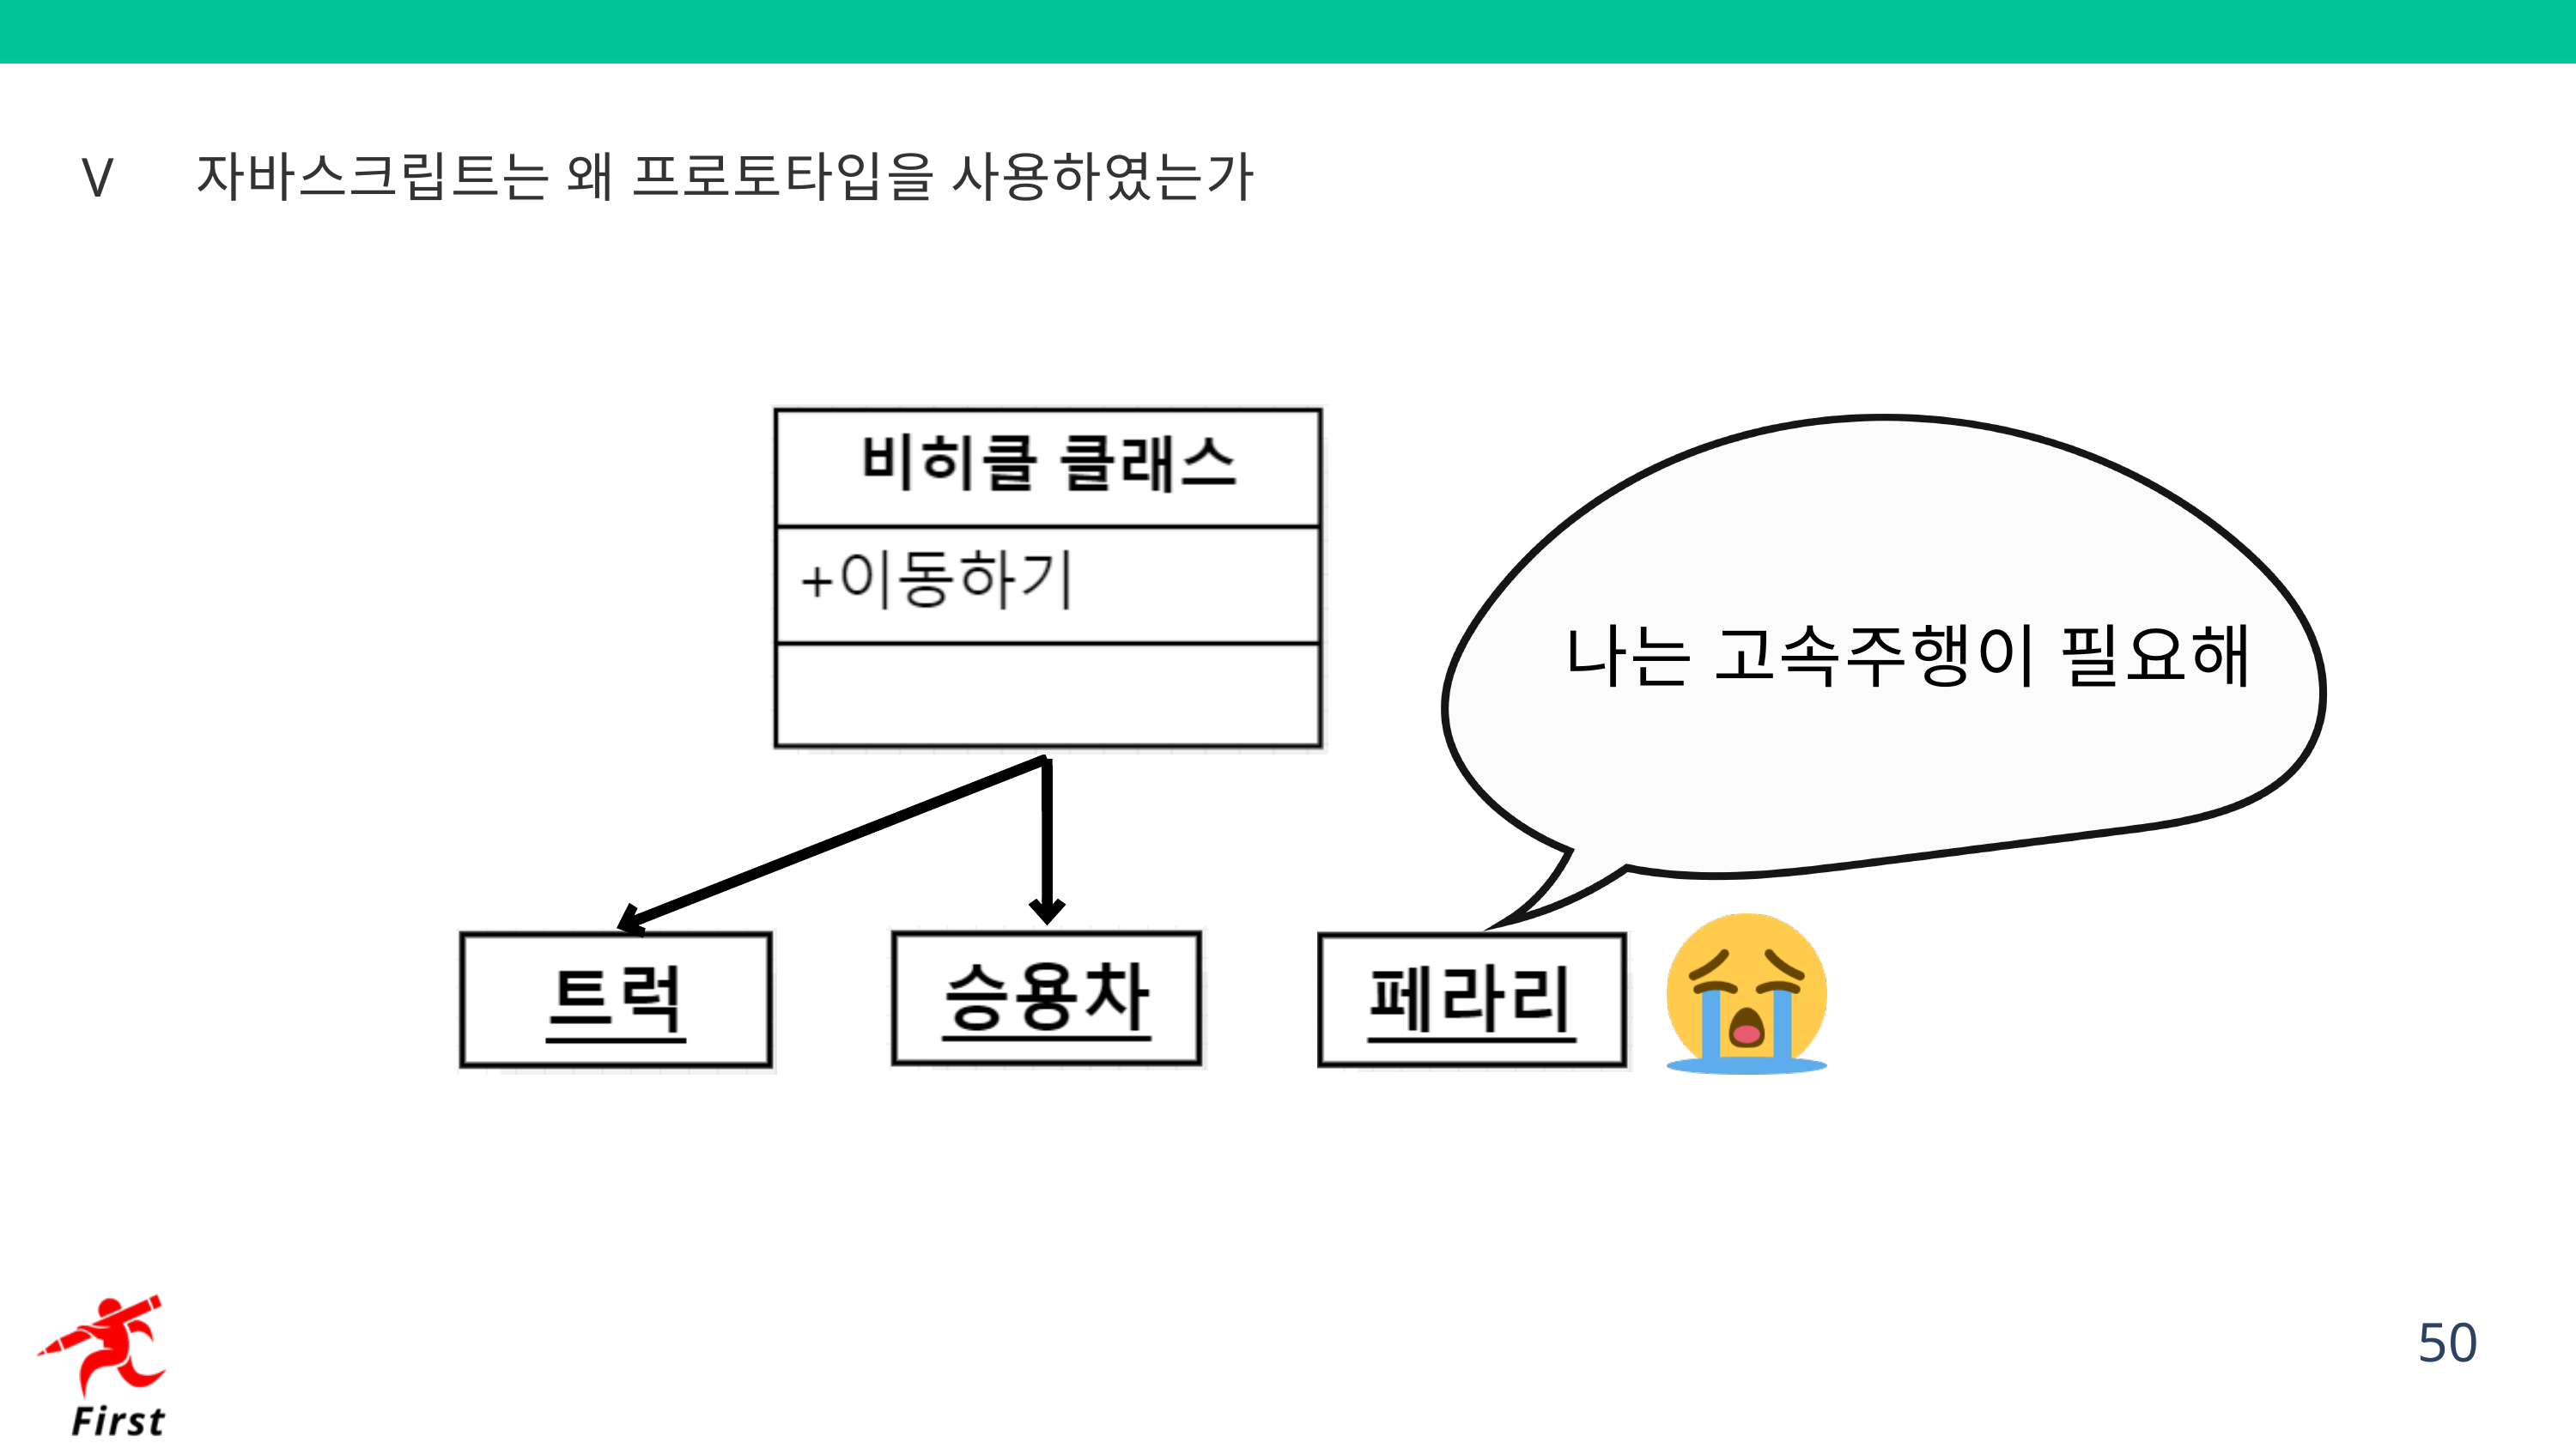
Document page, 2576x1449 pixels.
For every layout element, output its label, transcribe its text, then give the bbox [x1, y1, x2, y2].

picture [770, 403, 1328, 755]
picture [455, 927, 778, 1075]
text_box V [59, 143, 136, 209]
text_box 50 [2383, 1286, 2480, 1373]
text_box 자바스크립트는 왜 프로토타입을 사용하였는가 [196, 143, 1689, 209]
picture [0, 1282, 204, 1449]
picture [886, 925, 1208, 1070]
picture [1316, 373, 2329, 1075]
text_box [0, 0, 2576, 64]
